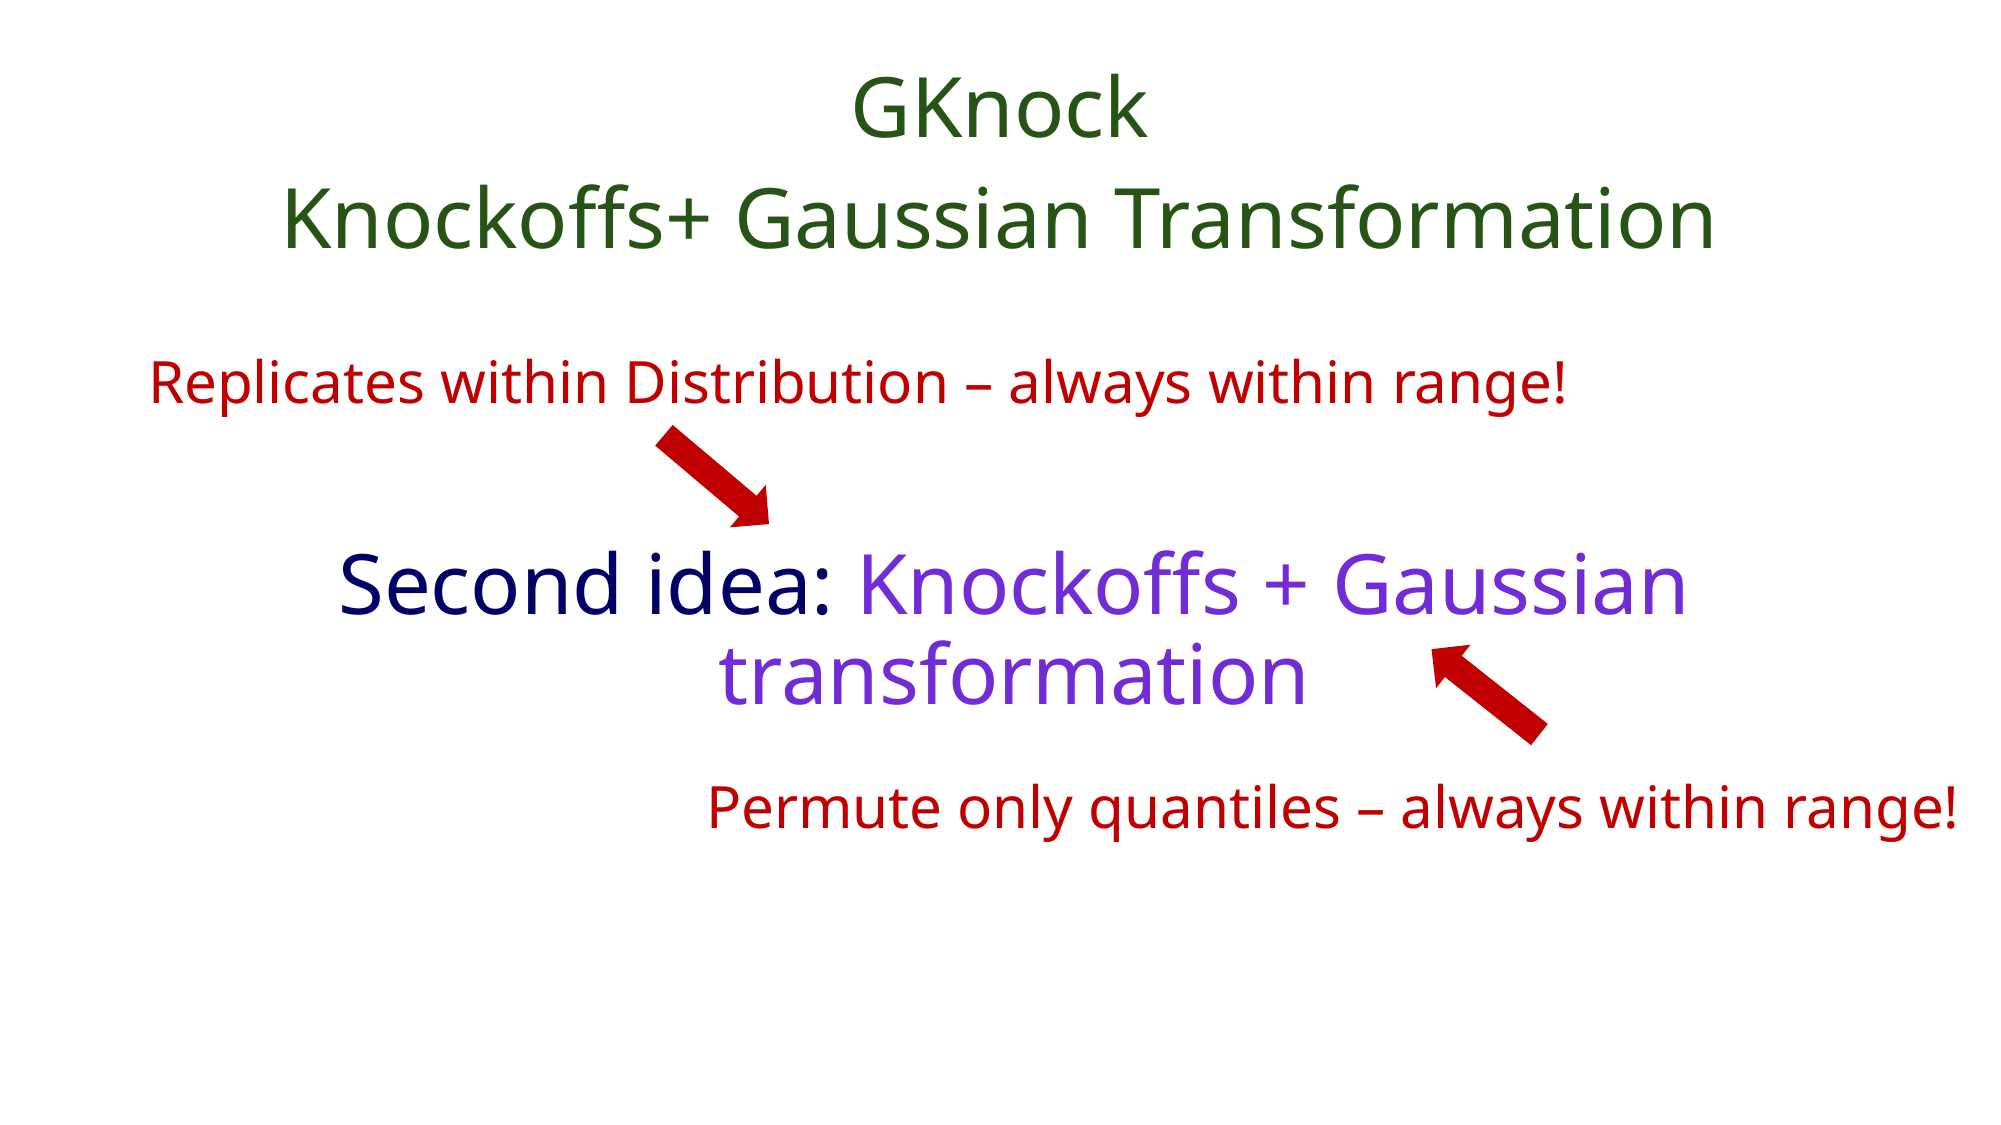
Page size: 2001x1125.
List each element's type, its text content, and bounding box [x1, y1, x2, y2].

text_box Second idea: Knockoffs + Gaussian transformation [29, 535, 2000, 806]
text_box [1431, 644, 1548, 746]
text_box Permute only quantiles – always within range! [691, 763, 1975, 848]
text_box [655, 424, 769, 528]
text_box GKnock Knockoffs+ Gaussian Transformation [0, 58, 2000, 123]
text_box Replicates within Distribution – always within range! [133, 338, 1583, 424]
